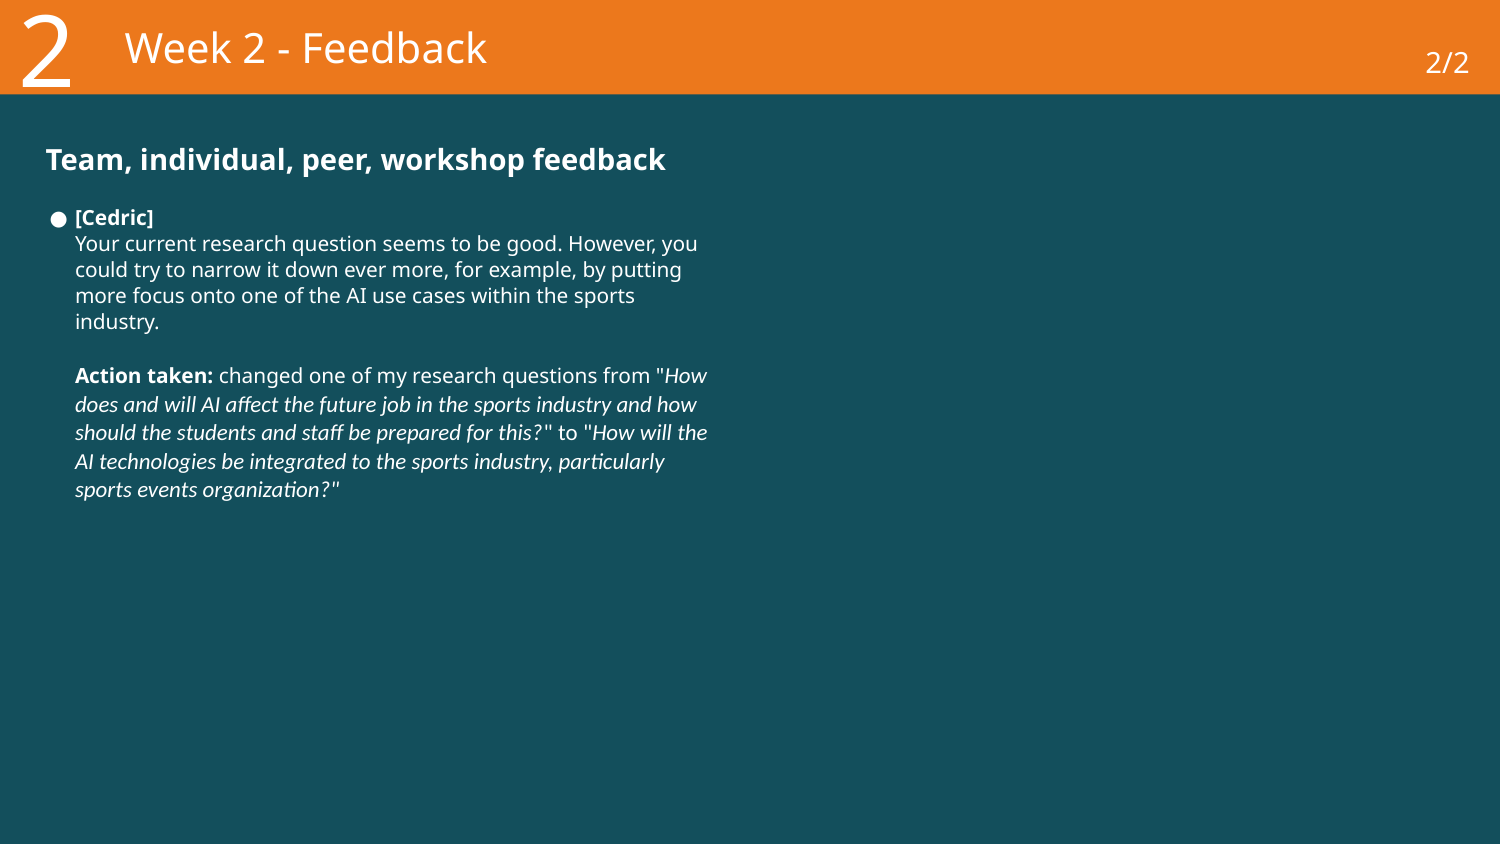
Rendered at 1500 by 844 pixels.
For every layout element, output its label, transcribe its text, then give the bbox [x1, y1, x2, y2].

title 2/2 [1159, 0, 1485, 95]
subtitle Team, individual, peer, workshop feedback [30, 124, 735, 189]
list [Cedric] Your current research question seems to be good. However, you could try to narrow it down ever more, for example, by putting more focus onto one of the AI use cases within the sports industry. Action taken: changed one of my research questions from "How does and will AI affect the future job in the sports industry and how should the students and staff be prepared for this?" to "How will the AI technologies be integrated to the sports industry, particularly sports events organization?" [30, 189, 735, 815]
title 2 [0, 0, 95, 94]
title Week 2 - Feedback [109, 0, 1010, 94]
